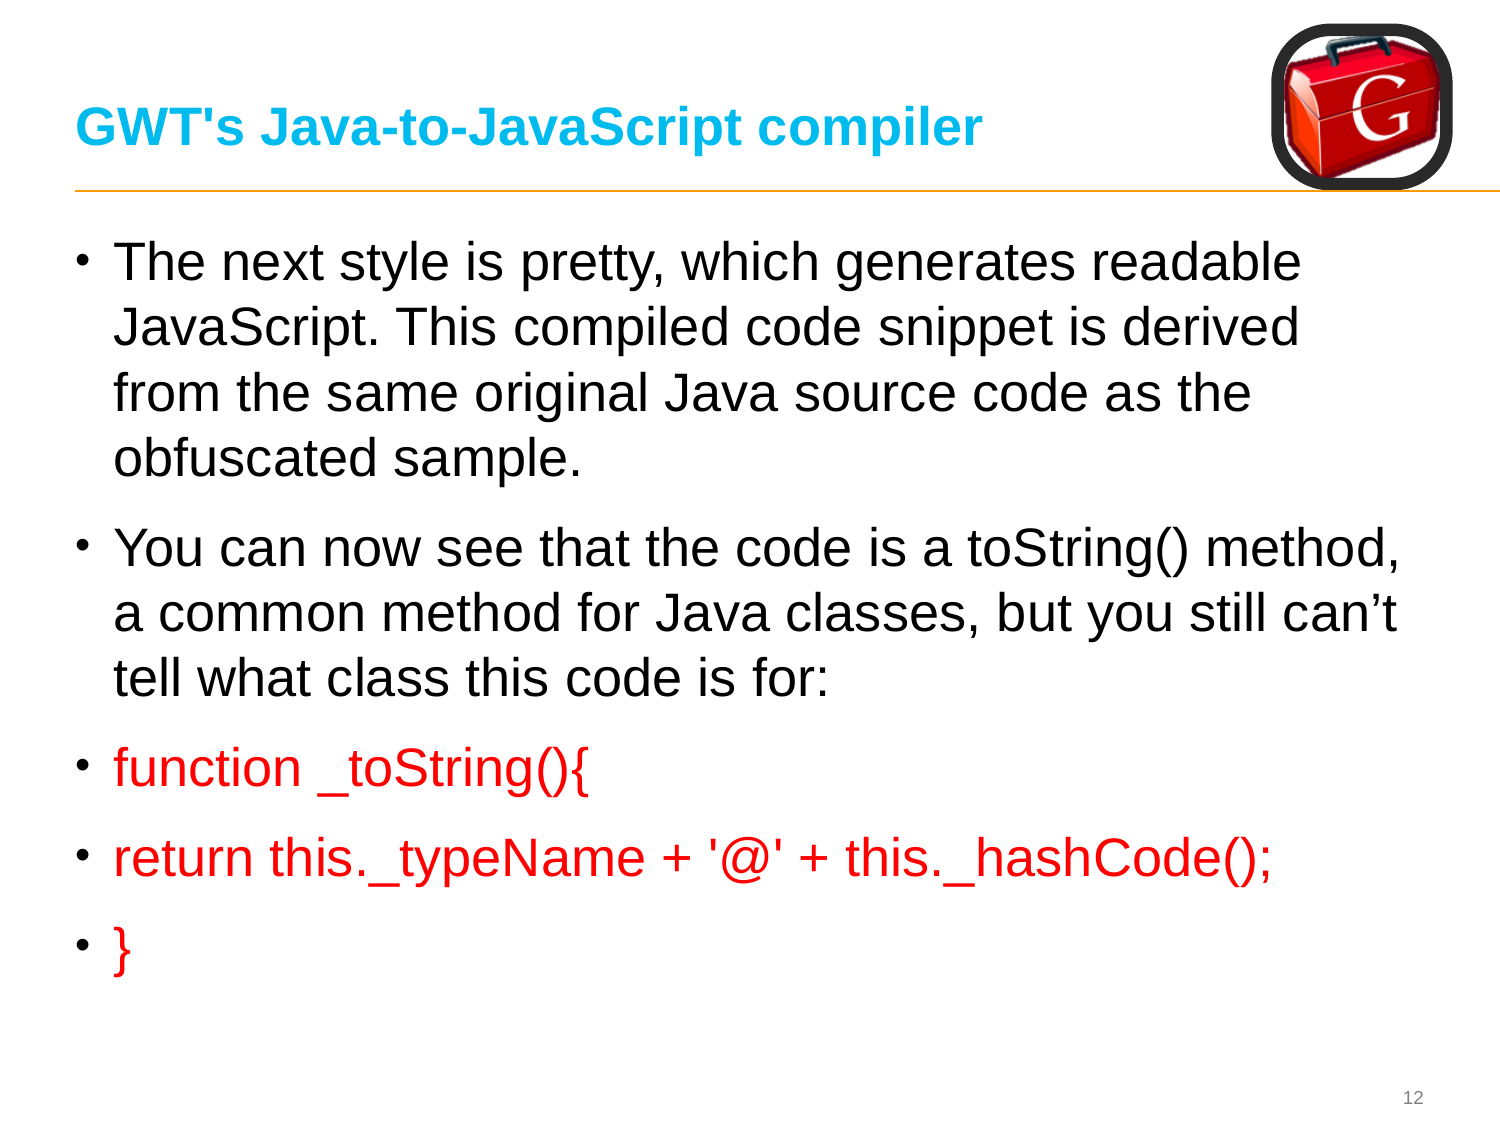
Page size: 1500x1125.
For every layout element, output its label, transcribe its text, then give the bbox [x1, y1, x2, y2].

title GWT's Java-to-JavaScript compiler [75, 27, 1422, 157]
list The next style is pretty, which generates readable JavaScript. This compiled code snippet is derived from the same original Java source code as the obfuscated sample. You can now see that the code is a toString() method, a common method for Java classes, but you still can’t tell what class this code is for: function _toString(){ return this._typeName + '@' + this._hashCode(); } [75, 226, 1425, 1018]
picture [1293, 47, 1440, 177]
